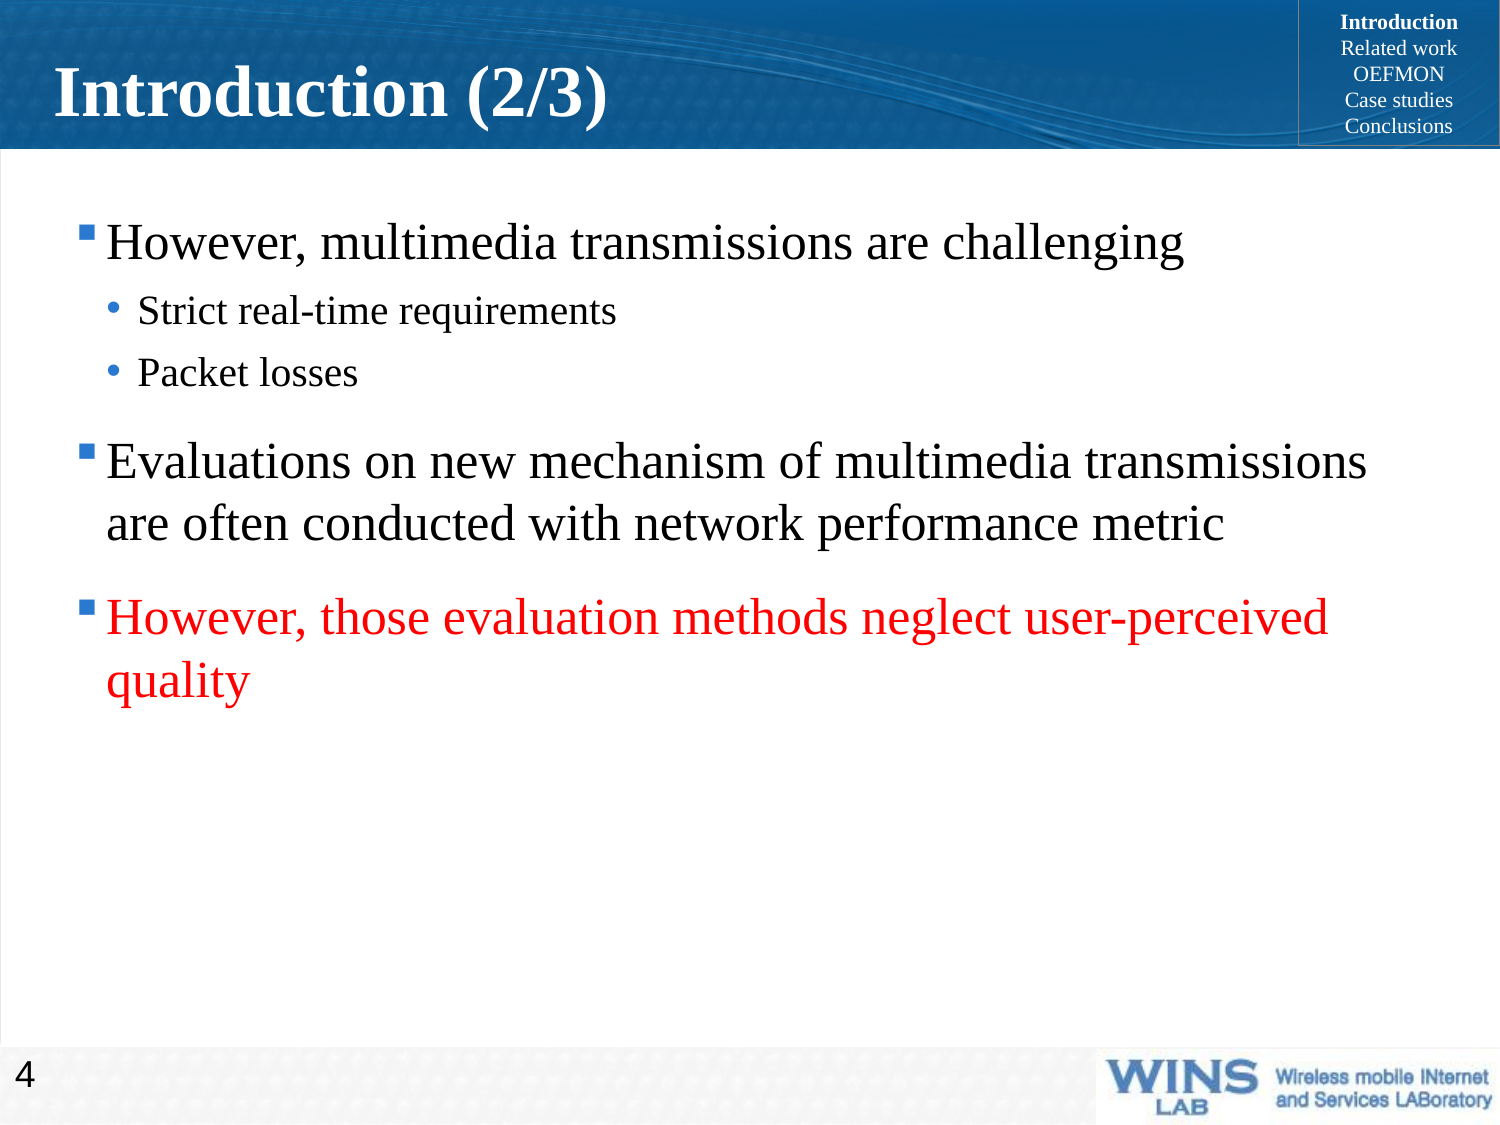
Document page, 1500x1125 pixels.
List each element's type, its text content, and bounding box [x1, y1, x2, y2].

text_box Introduction (2/3) [53, 42, 962, 142]
picture [0, 0, 1500, 1125]
text_box Introduction Related work OEFMON Case studies Conclusions [1298, 0, 1500, 146]
slide_number 4 [0, 1042, 325, 1103]
list However, multimedia transmissions are challenging Strict real-time requirements Packet losses Evaluations on new mechanism of multimedia transmissions are often conducted with network performance metric However, those evaluation methods neglect user-perceived quality [75, 200, 1436, 1090]
